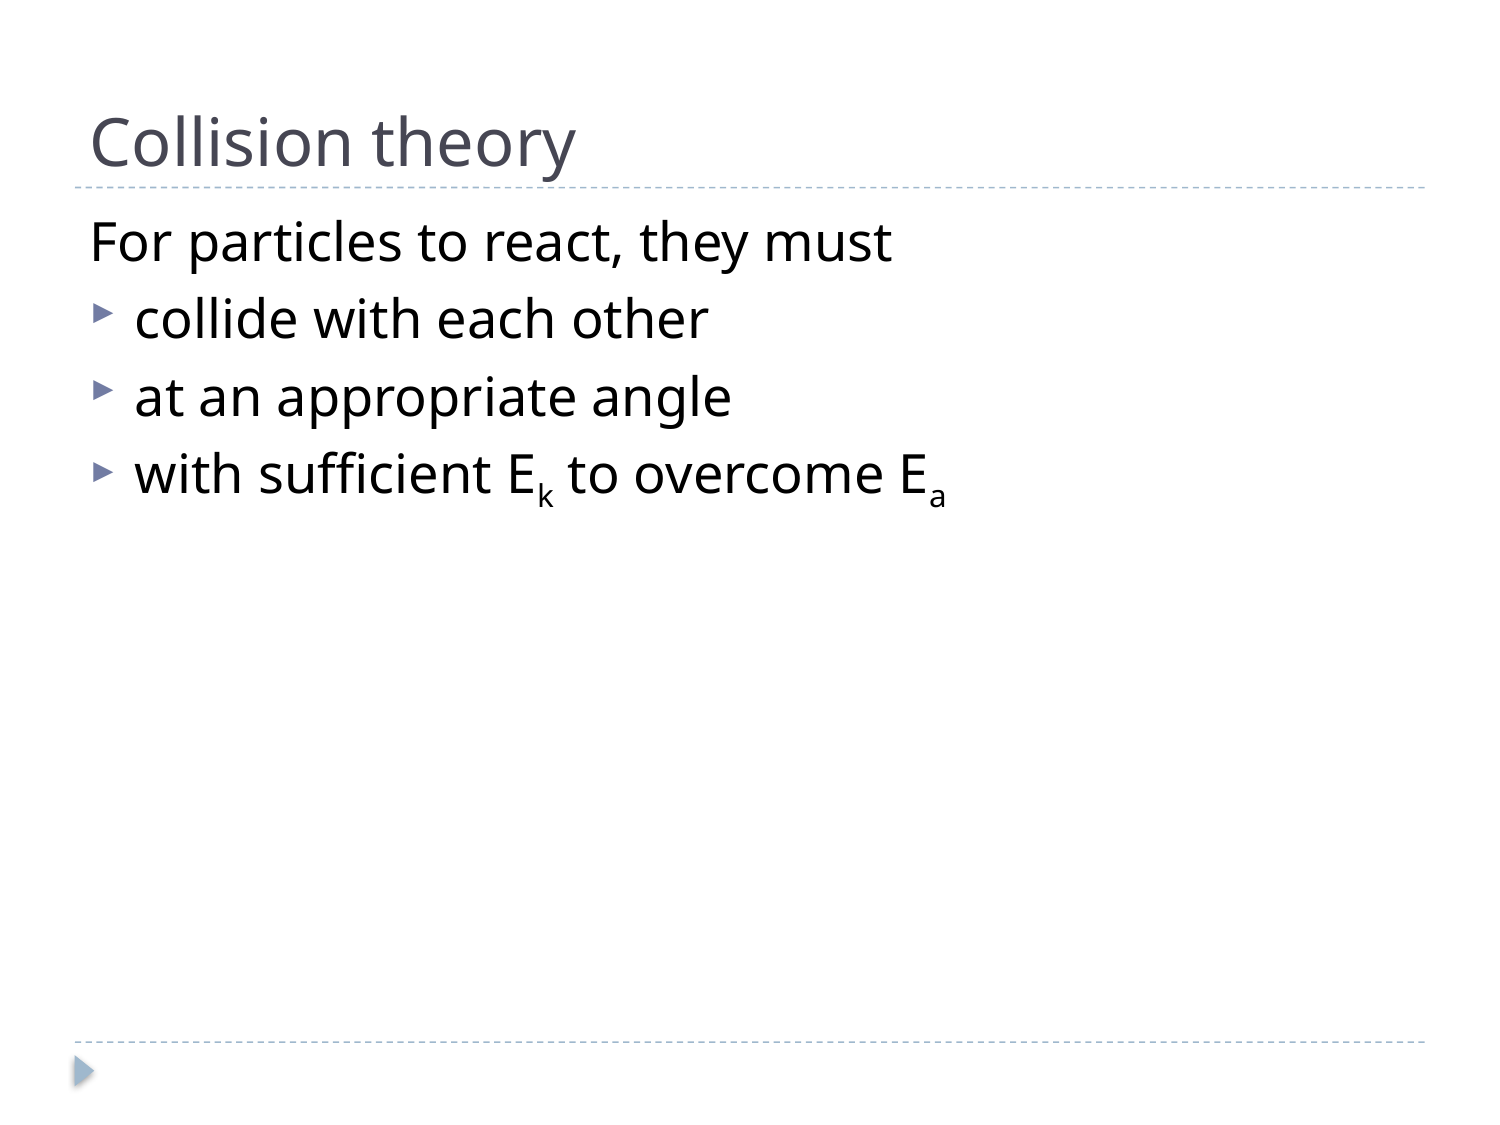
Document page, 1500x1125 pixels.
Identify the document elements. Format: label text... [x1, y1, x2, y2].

title Collision theory [75, 24, 1425, 188]
list For particles to react, they must collide with each other at an appropriate angle with sufficient Ek to overcome Ea [75, 200, 1425, 1010]
